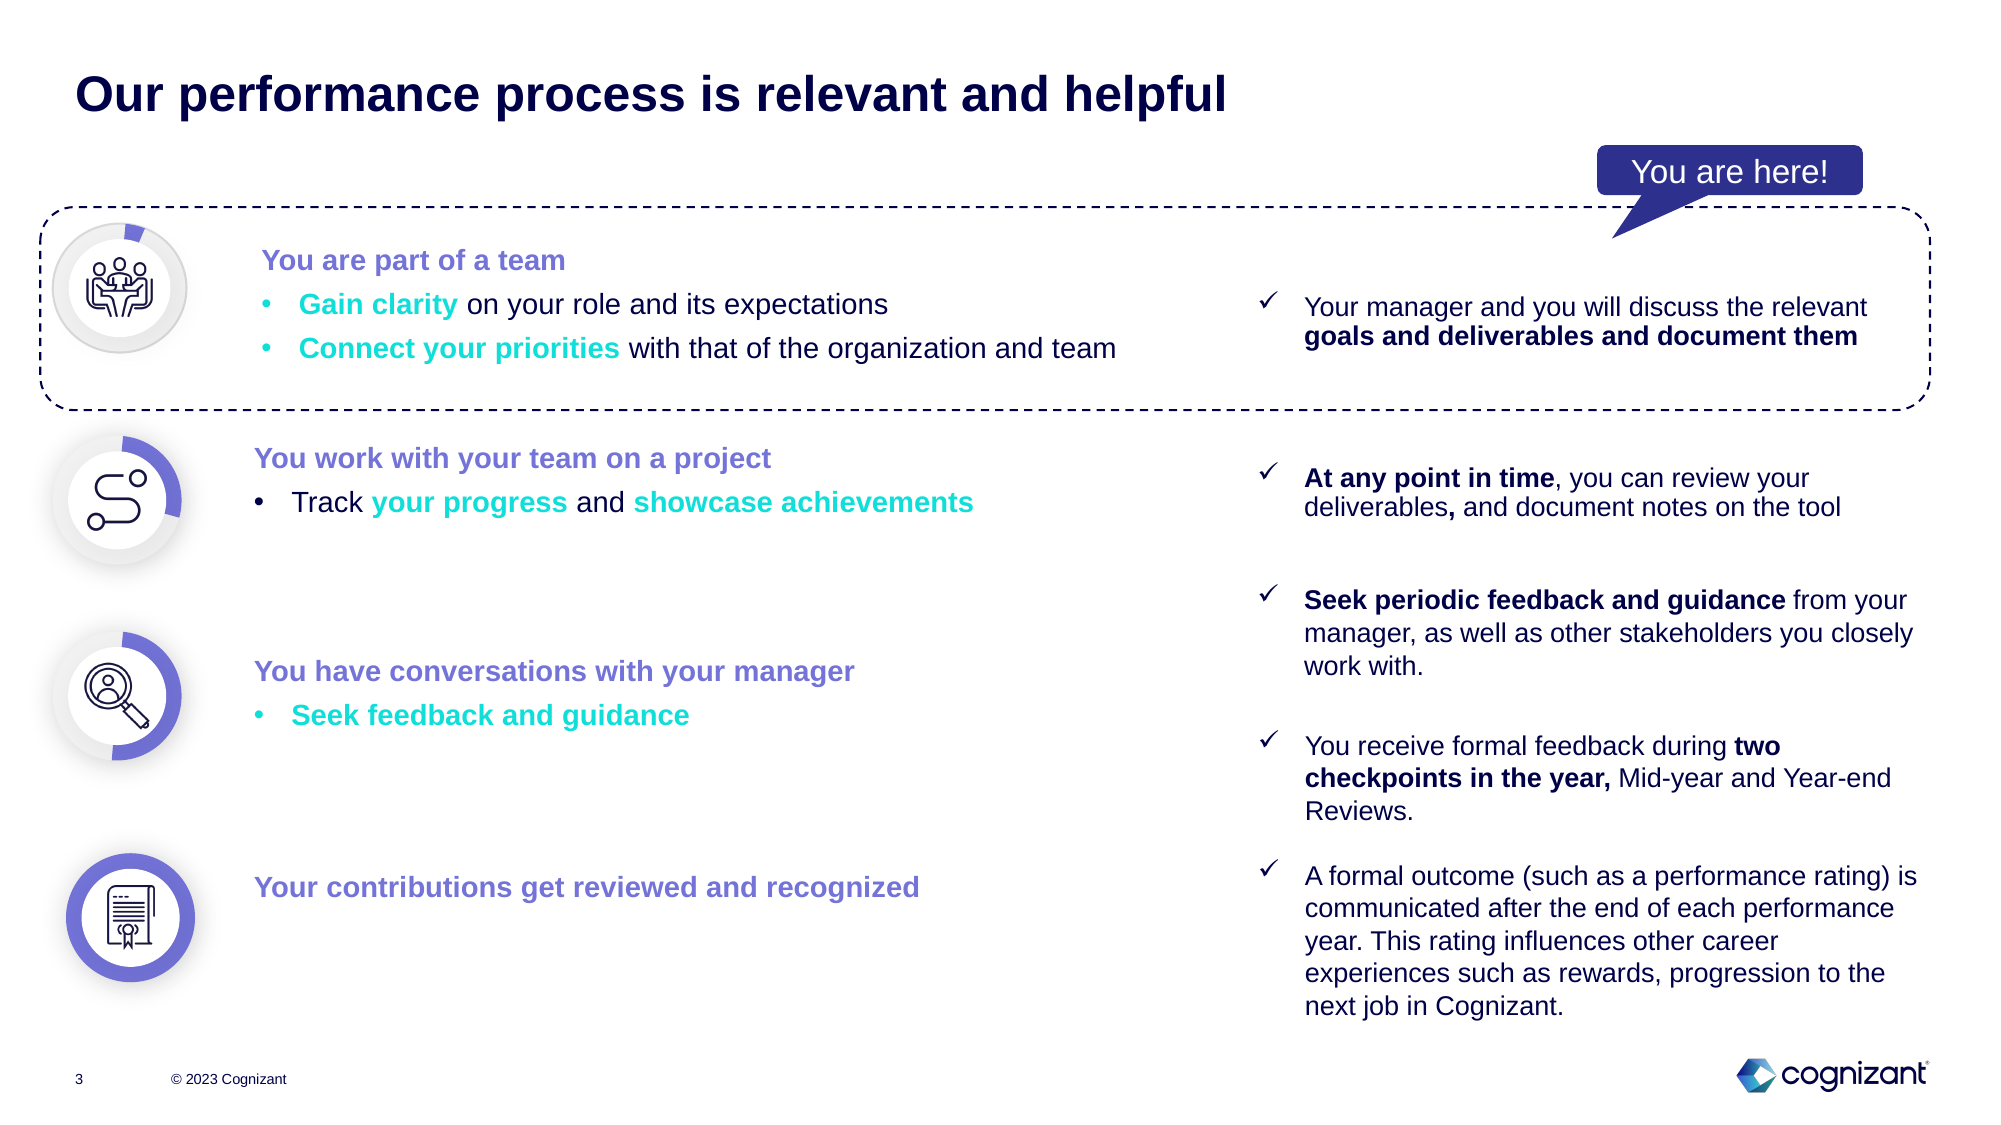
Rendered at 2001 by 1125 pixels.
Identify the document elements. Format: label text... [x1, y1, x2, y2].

text_box You are here! [1595, 144, 1864, 242]
text_box Seek periodic feedback and guidance from your manager, as well as other stakeholders you closely work with. [1257, 519, 1932, 744]
slide_number 3 [75, 1056, 133, 1088]
text_box At any point in time, you can review your deliverables, and document notes on the tool [1257, 429, 1932, 519]
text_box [52, 631, 1248, 786]
title Our performance process is relevant and helpful [75, 61, 1848, 192]
picture [1719, 1042, 1943, 1109]
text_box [66, 853, 1248, 984]
text_box [39, 206, 1932, 412]
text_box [52, 223, 1235, 353]
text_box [52, 435, 1197, 565]
text_box You receive formal feedback during two checkpoints in the year, Mid-year and Year-end Reviews. A formal outcome (such as a performance rating) is communicated after the end of each performance year. This rating influences other career experiences such as rewards, progression to the next job in Cognizant. [1257, 759, 1932, 990]
footer © 2023 Cognizant [171, 1056, 368, 1088]
